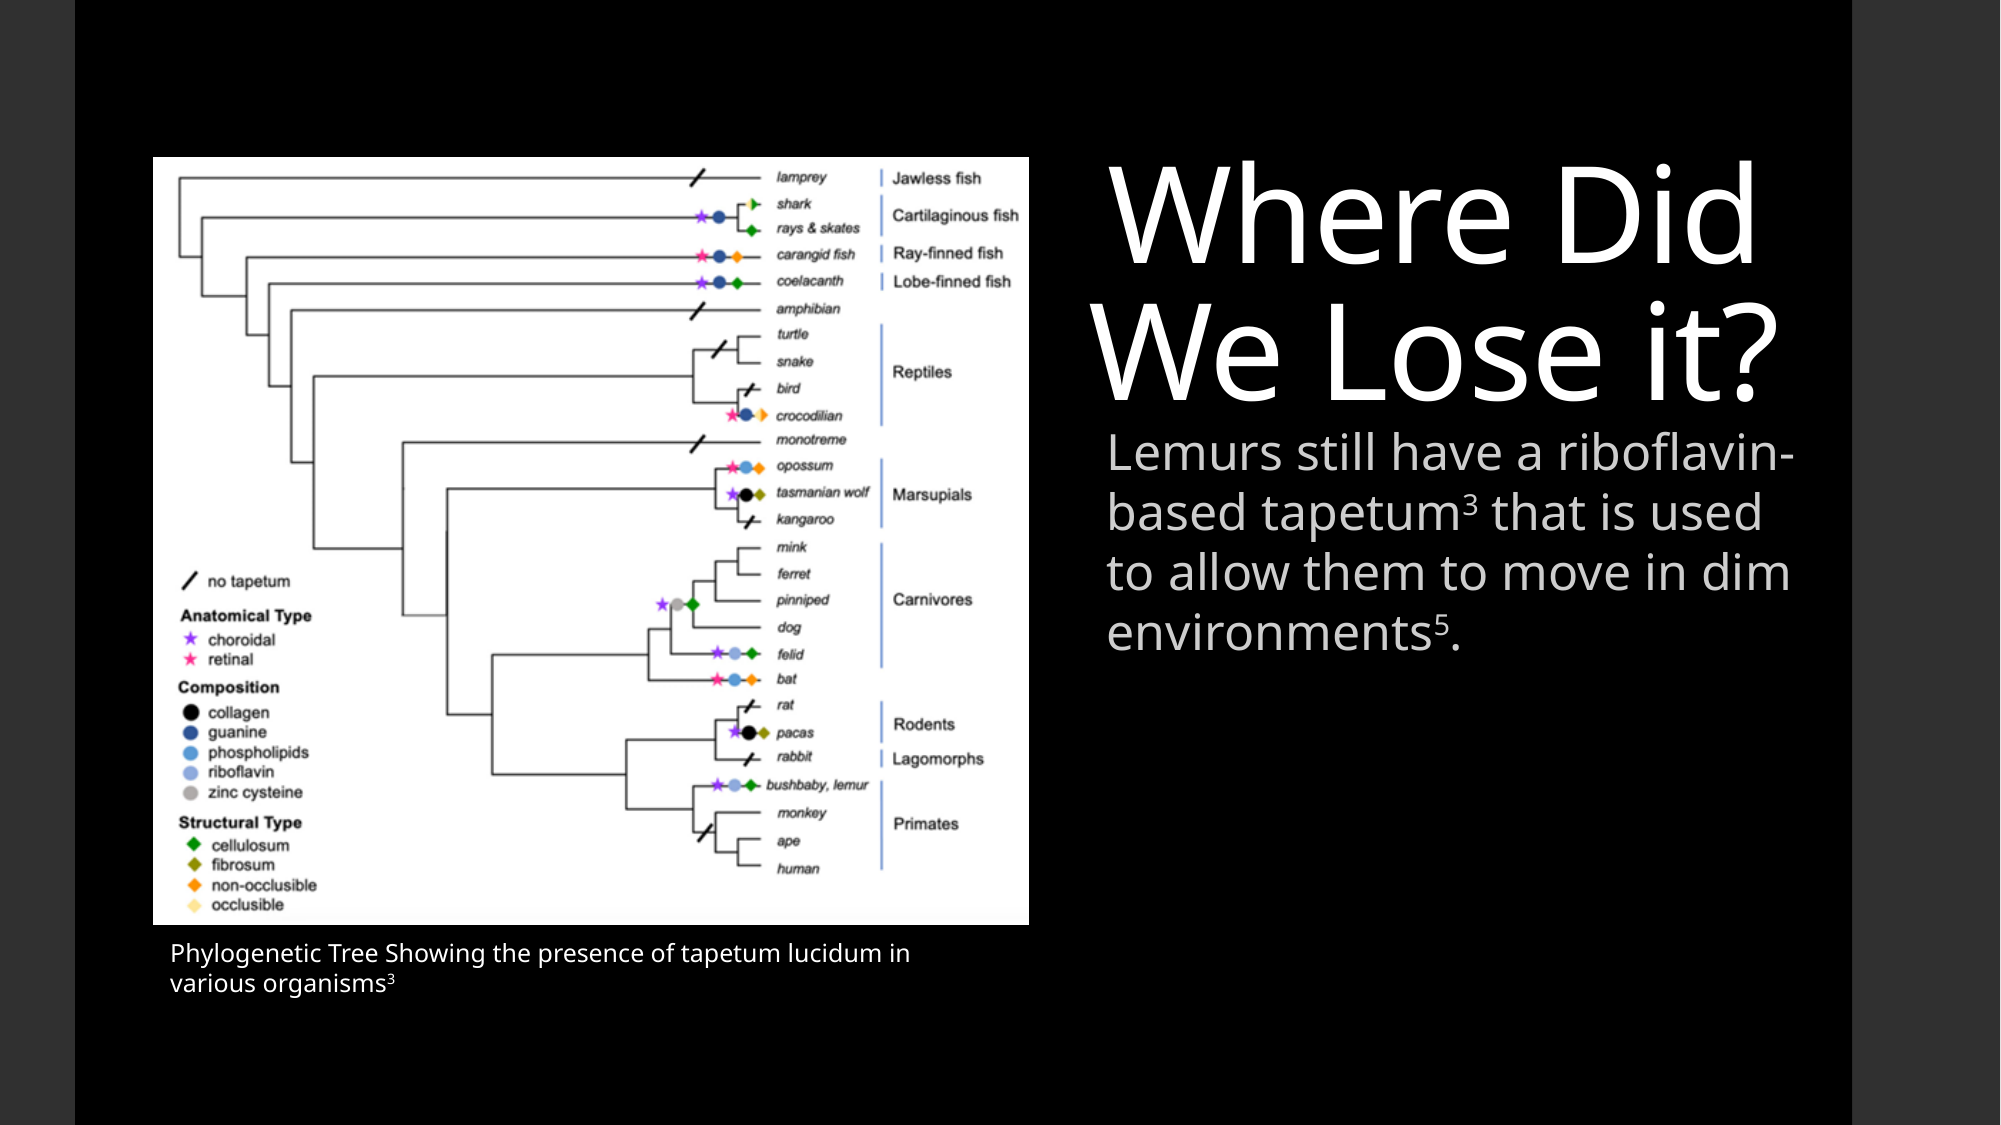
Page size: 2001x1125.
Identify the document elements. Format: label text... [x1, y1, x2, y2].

title Where Did We Lose it? [1043, 145, 1826, 438]
picture [153, 156, 1029, 926]
text_box [1851, 0, 2000, 1125]
text_box Phylogenetic Tree Showing the presence of tapetum lucidum in various organisms3 [155, 934, 1000, 1005]
text_box [0, 0, 76, 1125]
text_box Lemurs still have a riboflavin-based tapetum3 that is used to allow them to move in dim environments5. [1091, 412, 1827, 668]
